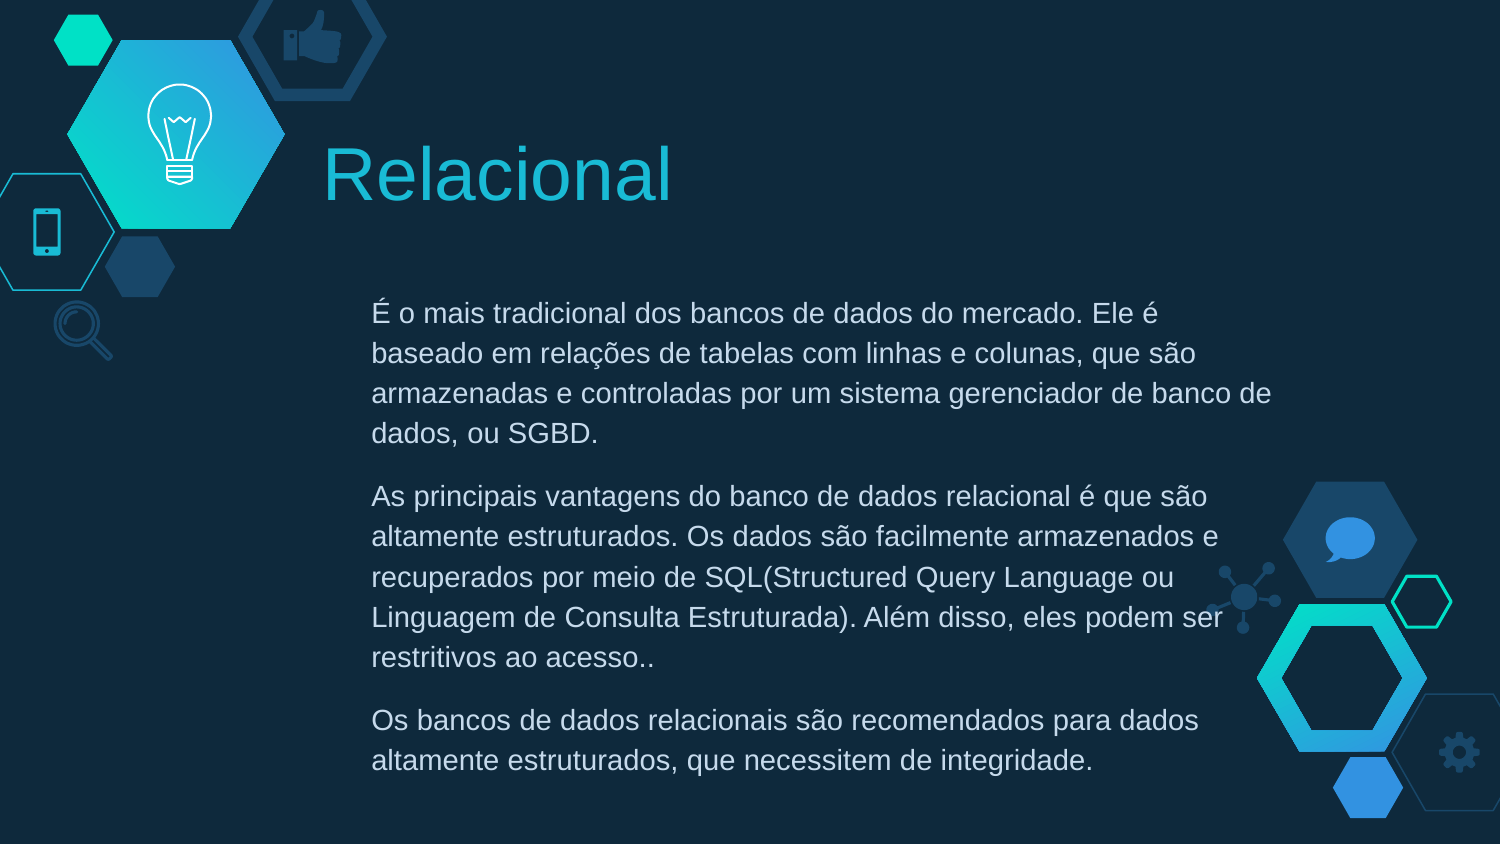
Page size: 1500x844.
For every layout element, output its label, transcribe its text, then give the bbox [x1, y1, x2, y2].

title Relacional [307, 110, 1500, 217]
subtitle É o mais tradicional dos bancos de dados do mercado. Ele é baseado em relações de tabelas com linhas e colunas, que são armazenadas e controladas por um sistema gerenciador de banco de dados, ou SGBD. As principais vantagens do banco de dados relacional é que são altamente estruturados. Os dados são facilmente armazenados e recuperados por meio de SQL(Structured Query Language ou Linguagem de Consulta Estruturada). Além disso, eles podem ser restritivos ao acesso.. Os bancos de dados relacionais são recomendados para dados altamente estruturados, que necessitem de integridade. [356, 238, 1291, 761]
